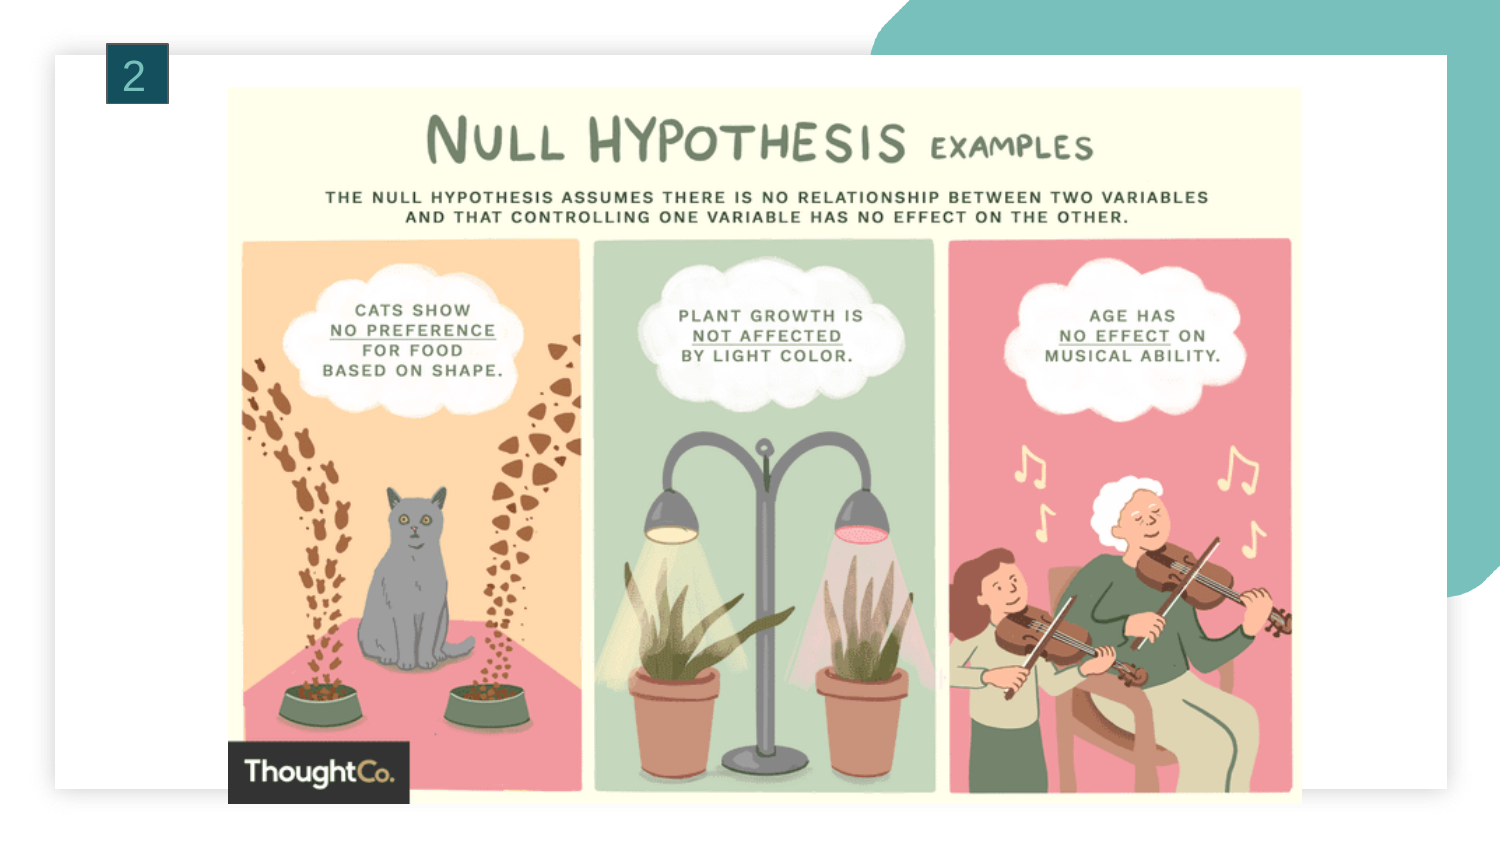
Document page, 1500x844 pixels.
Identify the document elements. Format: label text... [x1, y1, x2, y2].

text_box 2 [106, 44, 169, 104]
picture [0, 0, 1500, 844]
